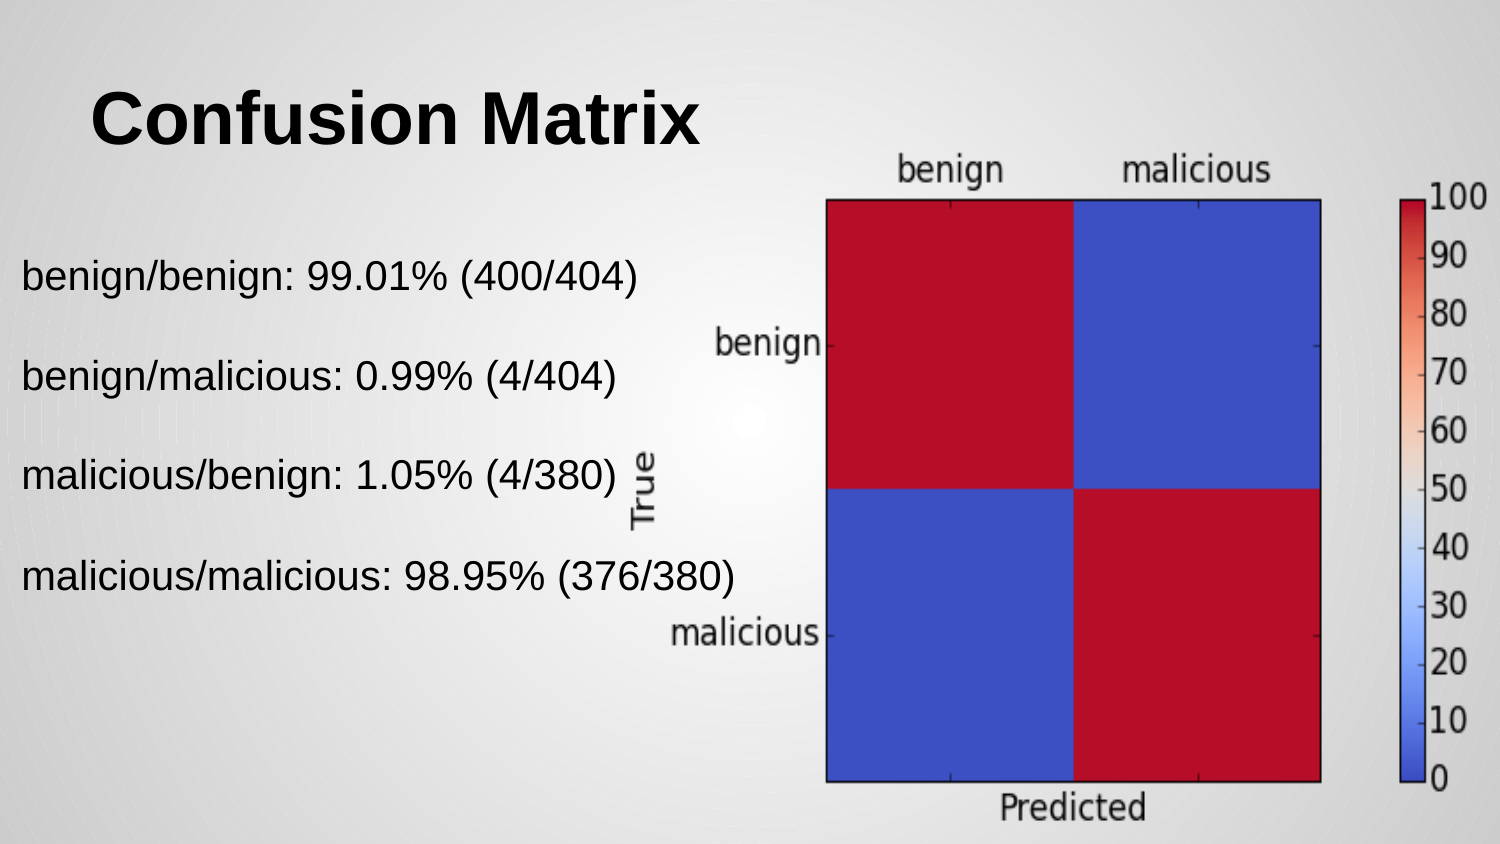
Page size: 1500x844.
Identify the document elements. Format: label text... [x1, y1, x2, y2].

title Confusion Matrix [75, 33, 1425, 175]
picture [619, 139, 1500, 844]
list benign/benign: 99.01% (400/404) benign/malicious: 0.99% (4/404) malicious/benign: 1.05% (4/380) malicious/malicious: 98.95% (376/380) [0, 233, 614, 808]
